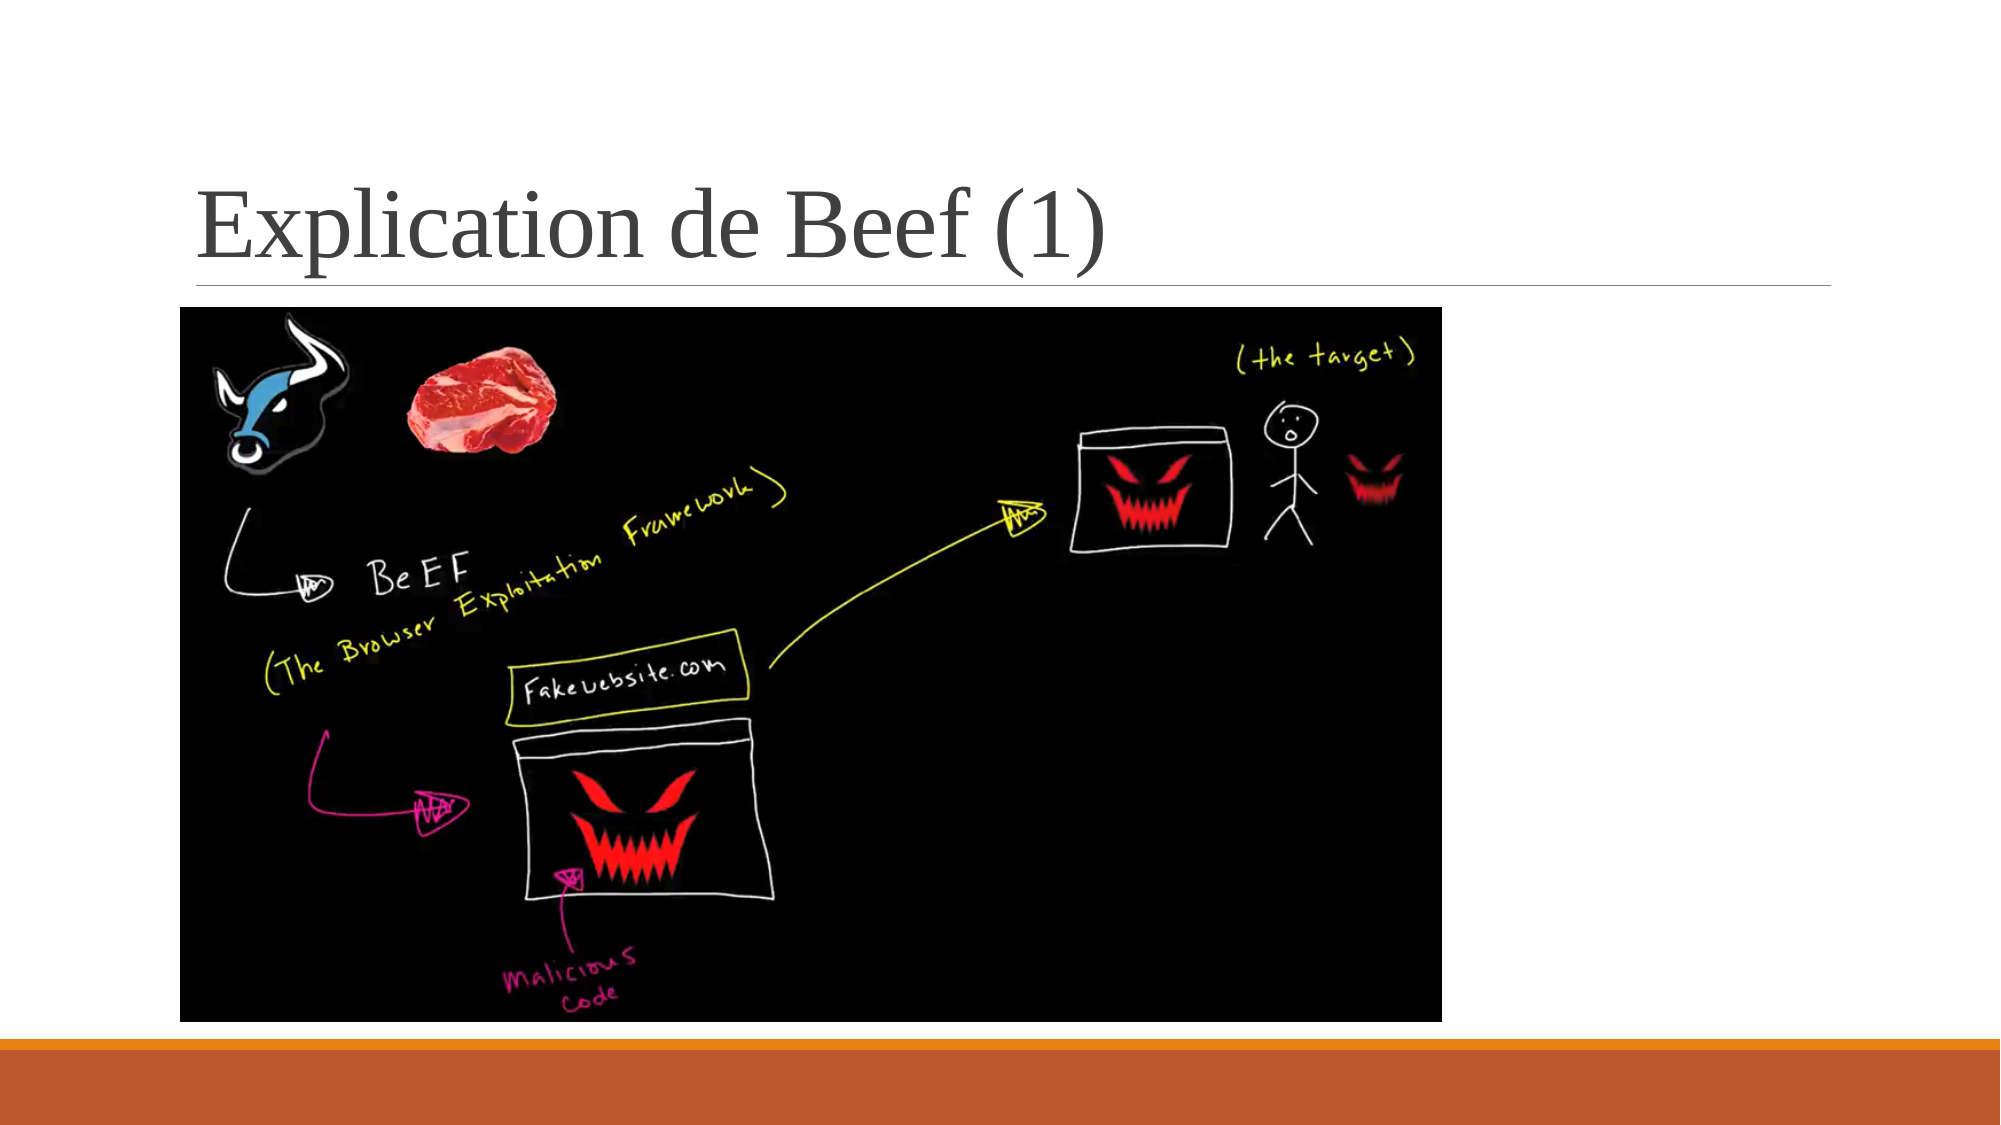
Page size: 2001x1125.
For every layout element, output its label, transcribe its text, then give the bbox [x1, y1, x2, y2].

title Explication de Beef (1) [180, 47, 1830, 285]
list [179, 307, 1442, 1023]
